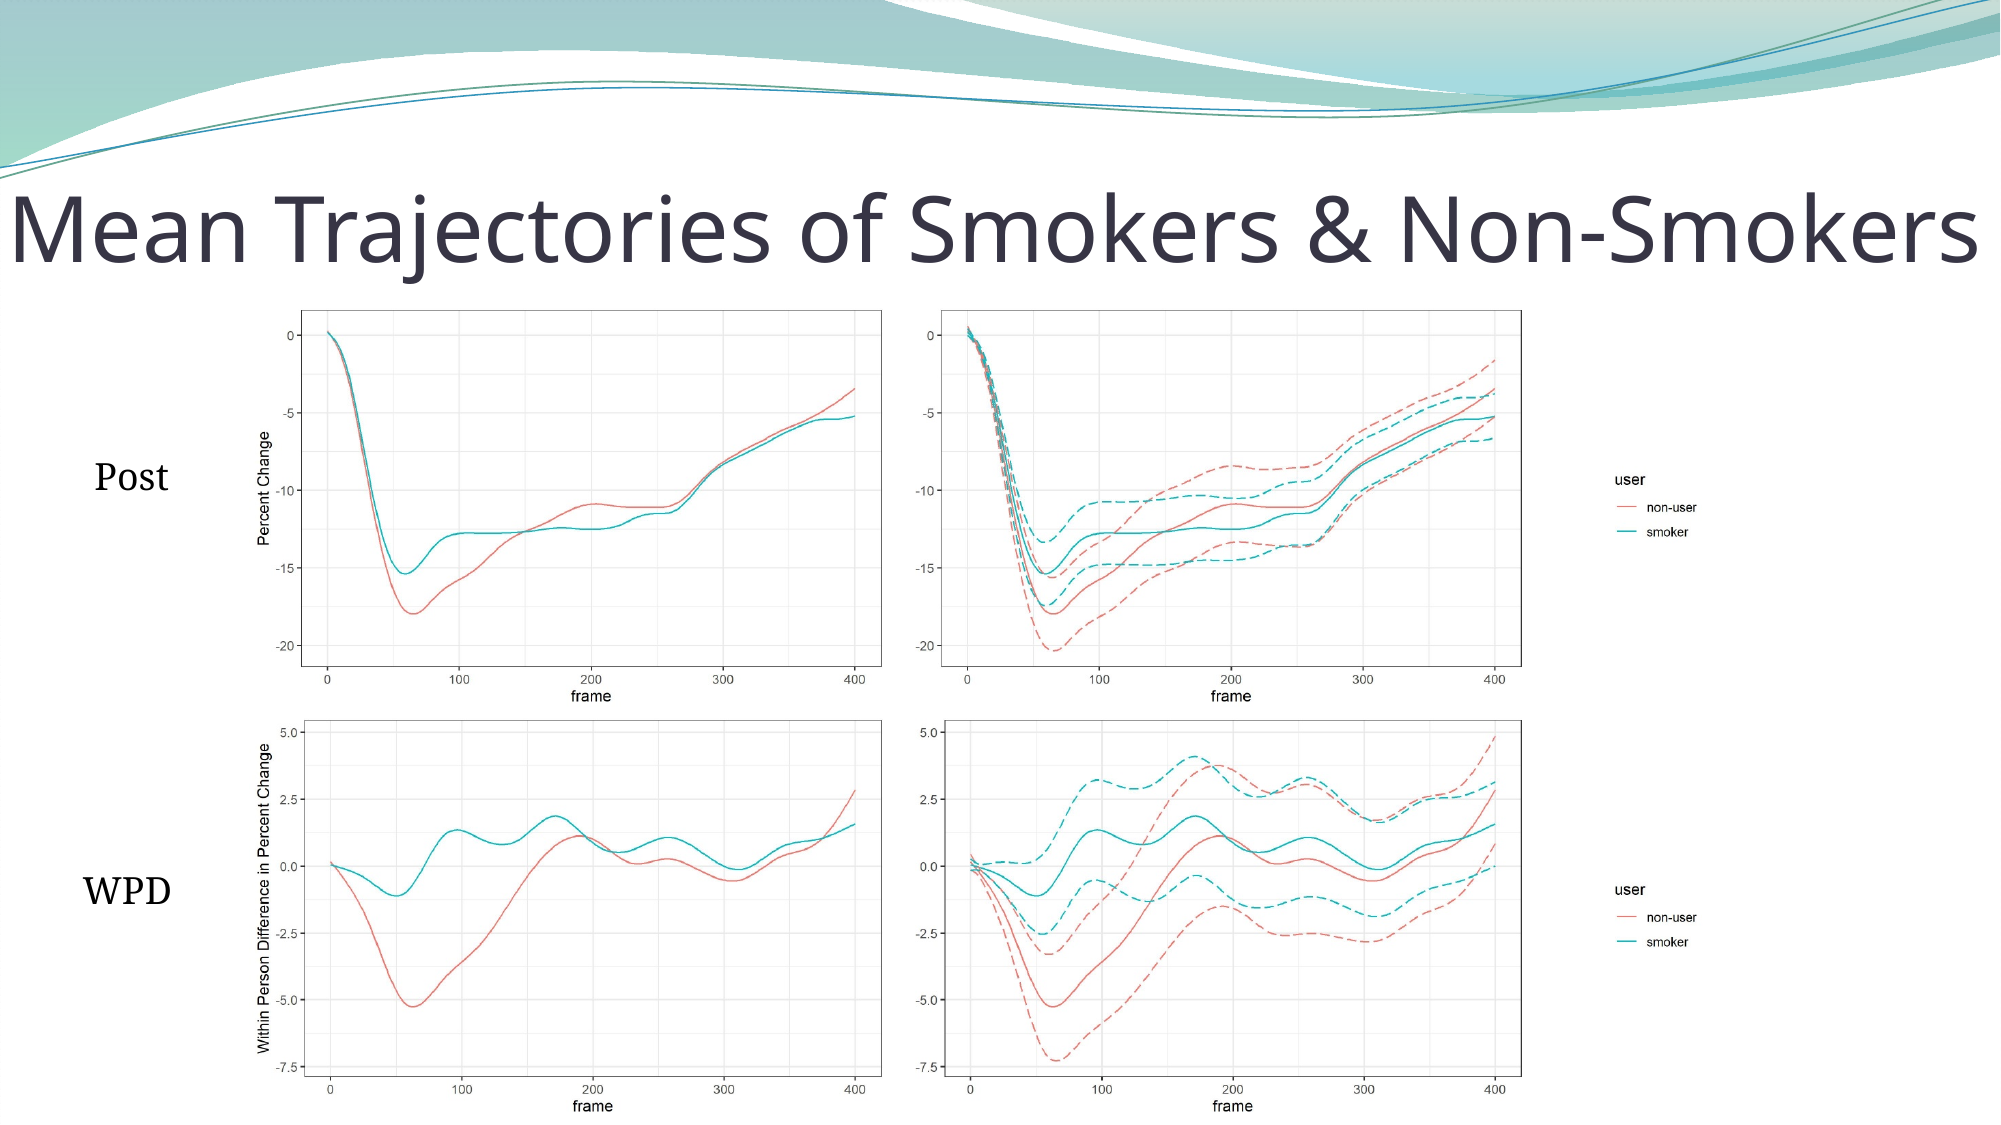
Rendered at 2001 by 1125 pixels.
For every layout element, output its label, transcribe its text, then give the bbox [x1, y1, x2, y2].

picture [249, 302, 1785, 1122]
title Mean Trajectories of Smokers & Non-Smokers [7, 93, 1993, 282]
text_box WPD [67, 859, 200, 920]
text_box Post [79, 445, 188, 505]
